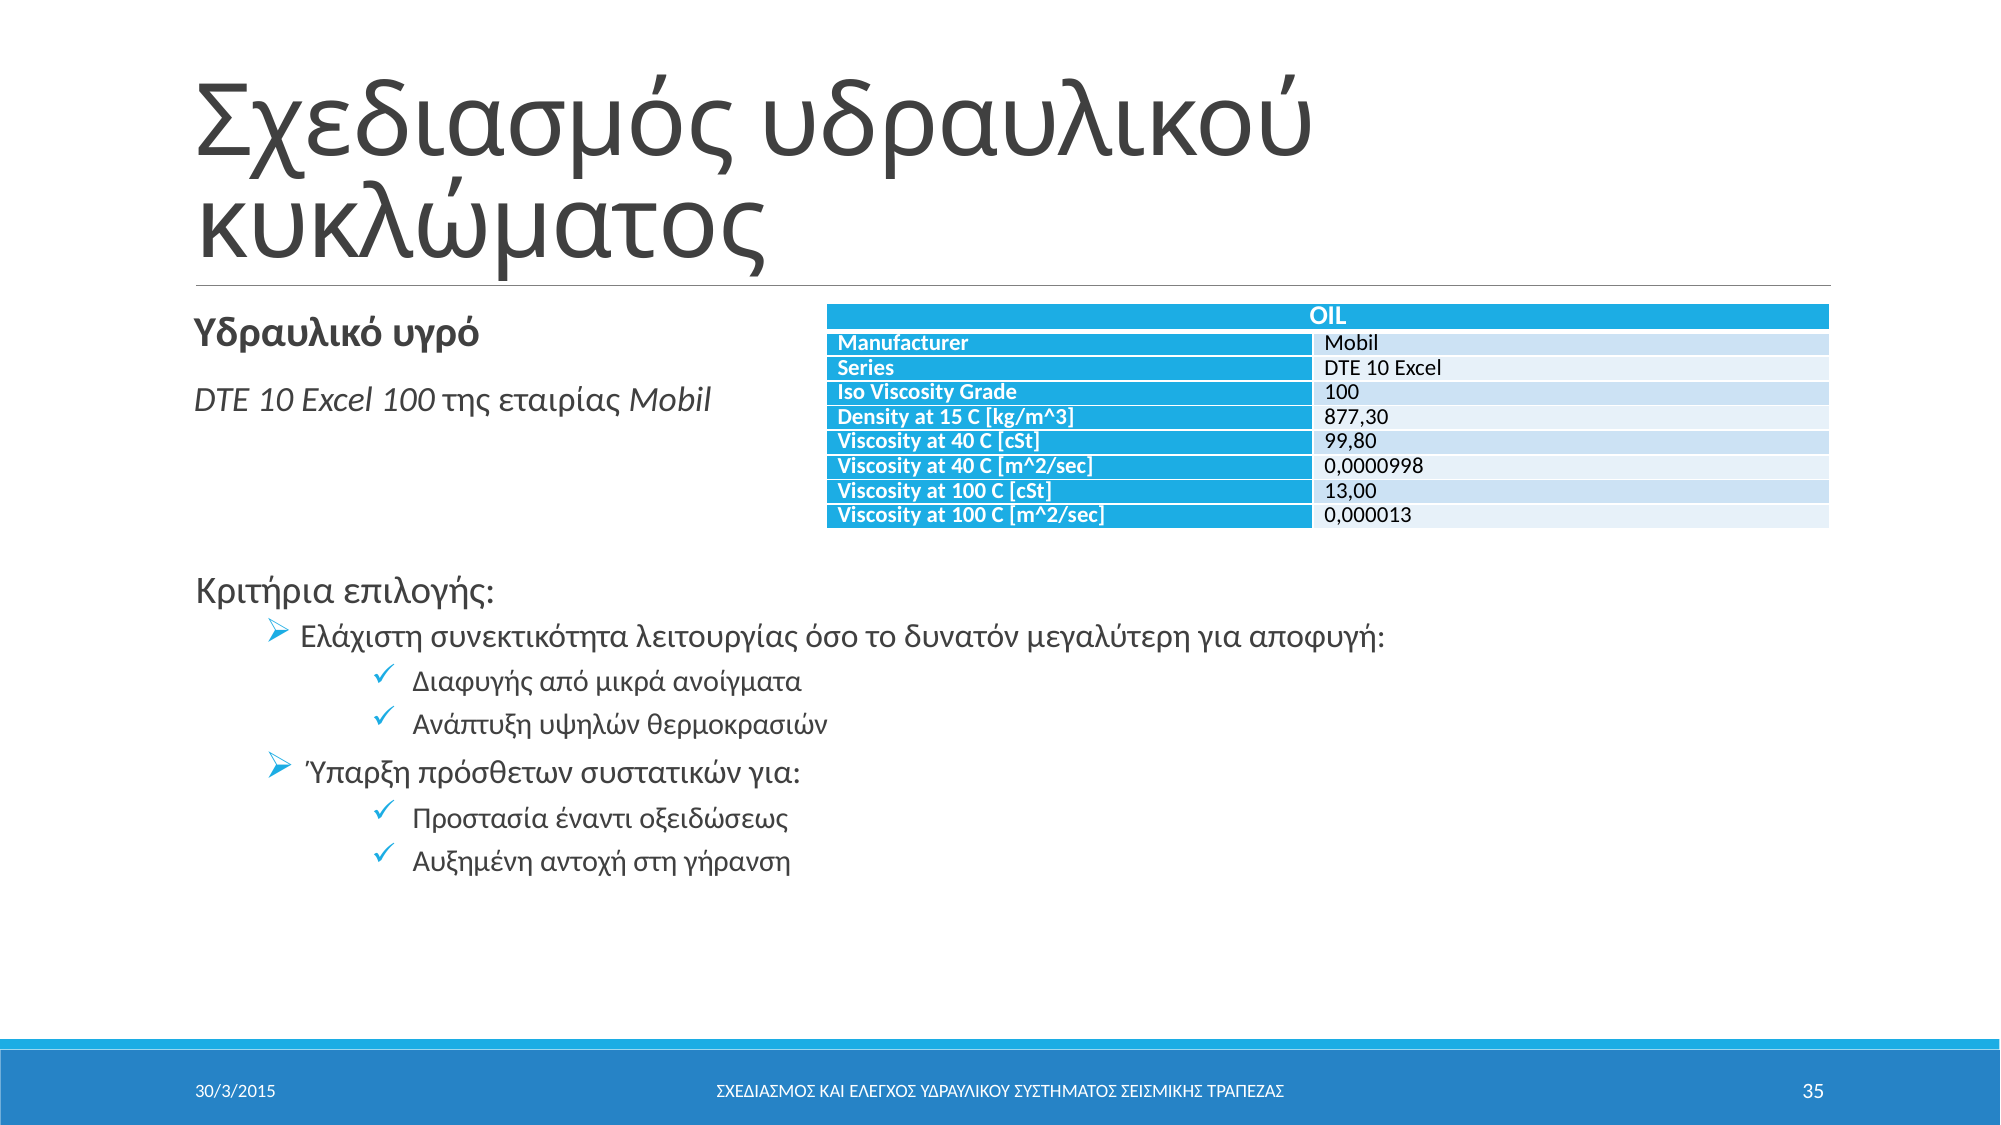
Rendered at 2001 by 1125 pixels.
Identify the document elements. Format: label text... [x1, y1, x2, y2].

table_header OIL [827, 304, 1829, 329]
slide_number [180, 1059, 586, 1120]
table_cell 877,30 [1314, 406, 1829, 429]
table_cell Viscosity at 100 C [m^2/sec] [827, 505, 1312, 528]
table_cell Viscosity at 40 C [cSt] [827, 431, 1312, 454]
table_cell Mobil [1314, 334, 1829, 355]
table_cell Manufacturer [827, 334, 1312, 355]
table_cell 0,000013 [1314, 505, 1829, 528]
table_cell 13,00 [1314, 480, 1829, 503]
table_cell Series [827, 357, 1312, 380]
table_cell Viscosity at 100 C [cSt] [827, 480, 1312, 503]
list Υδραυλικό υγρό DTE 10 Excel 100 της εταιρίας Mobil Κριτήρια επιλογής: Ελάχιστη συνεκτικότητα λειτουργίας όσο το δυνατόν μεγαλύτερη για αποφυγή: Διαφυγής από μικρά ανοίγματα Ανάπτυξη υψηλών θερμοκρασιών Ύπαρξη πρόσθετων συστατικών για: Προστασία έναντι οξειδώσεως Αυξημένη αντοχή στη γήρανση [180, 302, 1830, 963]
table_cell Density at 15 C [kg/m^3] [827, 406, 1312, 429]
table_cell Iso Viscosity Grade [827, 382, 1312, 405]
title Σχεδιασμός υδραυλικού κυκλώματος [180, 47, 1830, 285]
table_cell Viscosity at 40 C [m^2/sec] [827, 456, 1312, 479]
table_cell 0,0000998 [1314, 456, 1829, 479]
table_cell DTE 10 Excel [1314, 357, 1829, 380]
table_cell 100 [1314, 382, 1829, 405]
footer ΣΧΕΔΙΑΣΜΟΣ ΚΑΙ ΕΛΕΓΧΟΣ ΥΔΡΑΥΛΙΚΟΥ ΣΥΣΤΗΜΑΤΟΣ ΣΕΙΣΜΙΚΗΣ ΤΡΑΠΕΖΑΣ [604, 1059, 1396, 1120]
slide_number 35 [1624, 1059, 1840, 1120]
table_cell 99,80 [1314, 431, 1829, 454]
